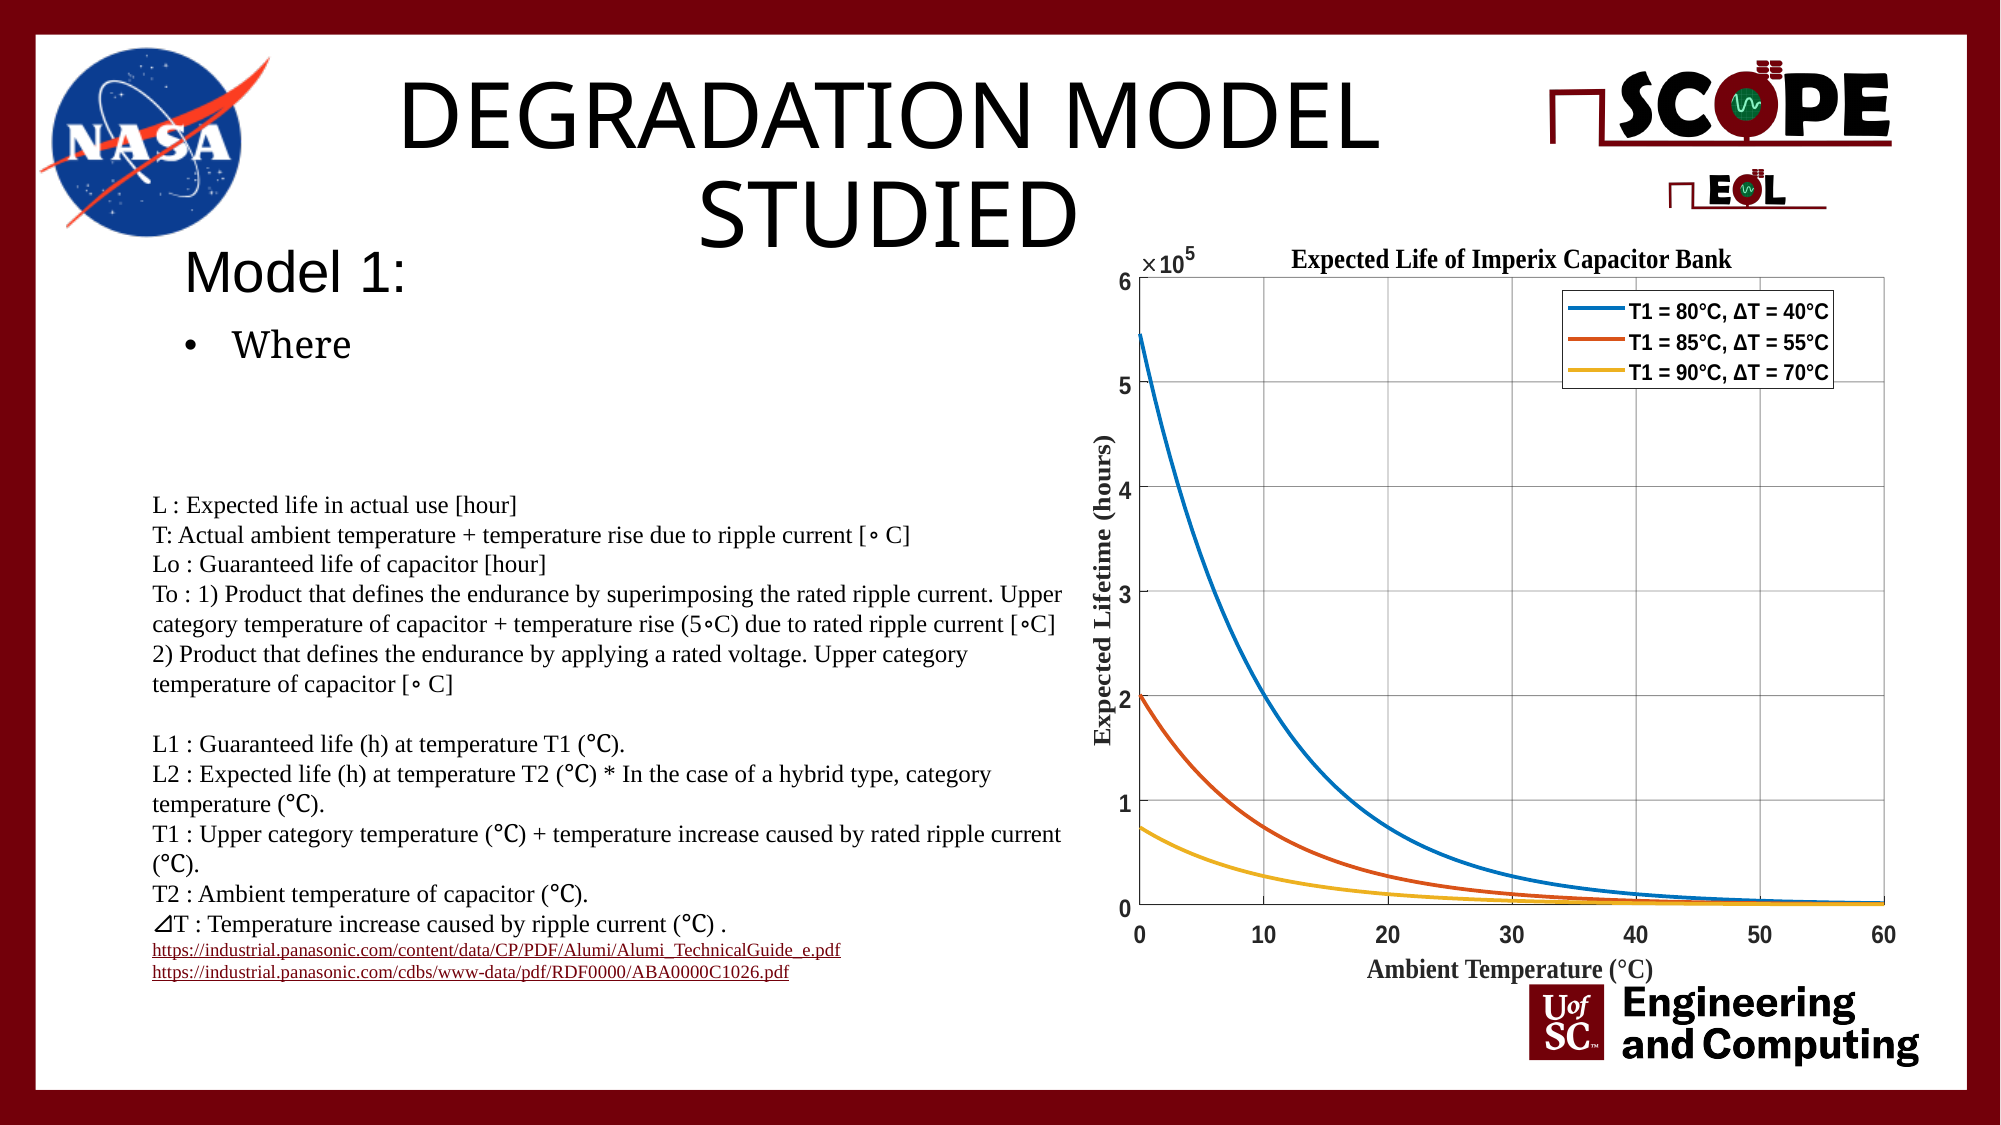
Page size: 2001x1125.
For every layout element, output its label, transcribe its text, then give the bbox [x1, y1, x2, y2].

title Degradation model studied [249, 59, 1530, 278]
text_box L : Expected life in actual use [hour] T: Actual ambient temperature + temperature rise due to ripple current [∘ C] Lo : Guaranteed life of capacitor [hour] To : 1) Product that defines the endurance by superimposing the rated ripple current. Upper category temperature of capacitor + temperature rise (5∘C) due to rated ripple current [∘C] 2) Product that defines the endurance by applying a rated voltage. Upper category temperature of capacitor [∘ C] L1 : Guaranteed life (h) at temperature T1 (℃). L2 : Expected life (h) at temperature T2 (℃) * In the case of a hybrid type, category temperature (℃). T1 : Upper category temperature (℃) + temperature increase caused by rated ripple current (℃). T2 : Ambient temperature of capacitor (℃). ⊿T : Temperature increase caused by ripple current (℃) . https://industrial.panasonic.com/content/data/CP/PDF/Alumi/Alumi_TechnicalGuide_e.pdf https://industrial.panasonic.com/cdbs/www-data/pdf/RDF0000/ABA0000C1026.pdf [136, 469, 1093, 1046]
picture [0, 0, 2001, 1125]
